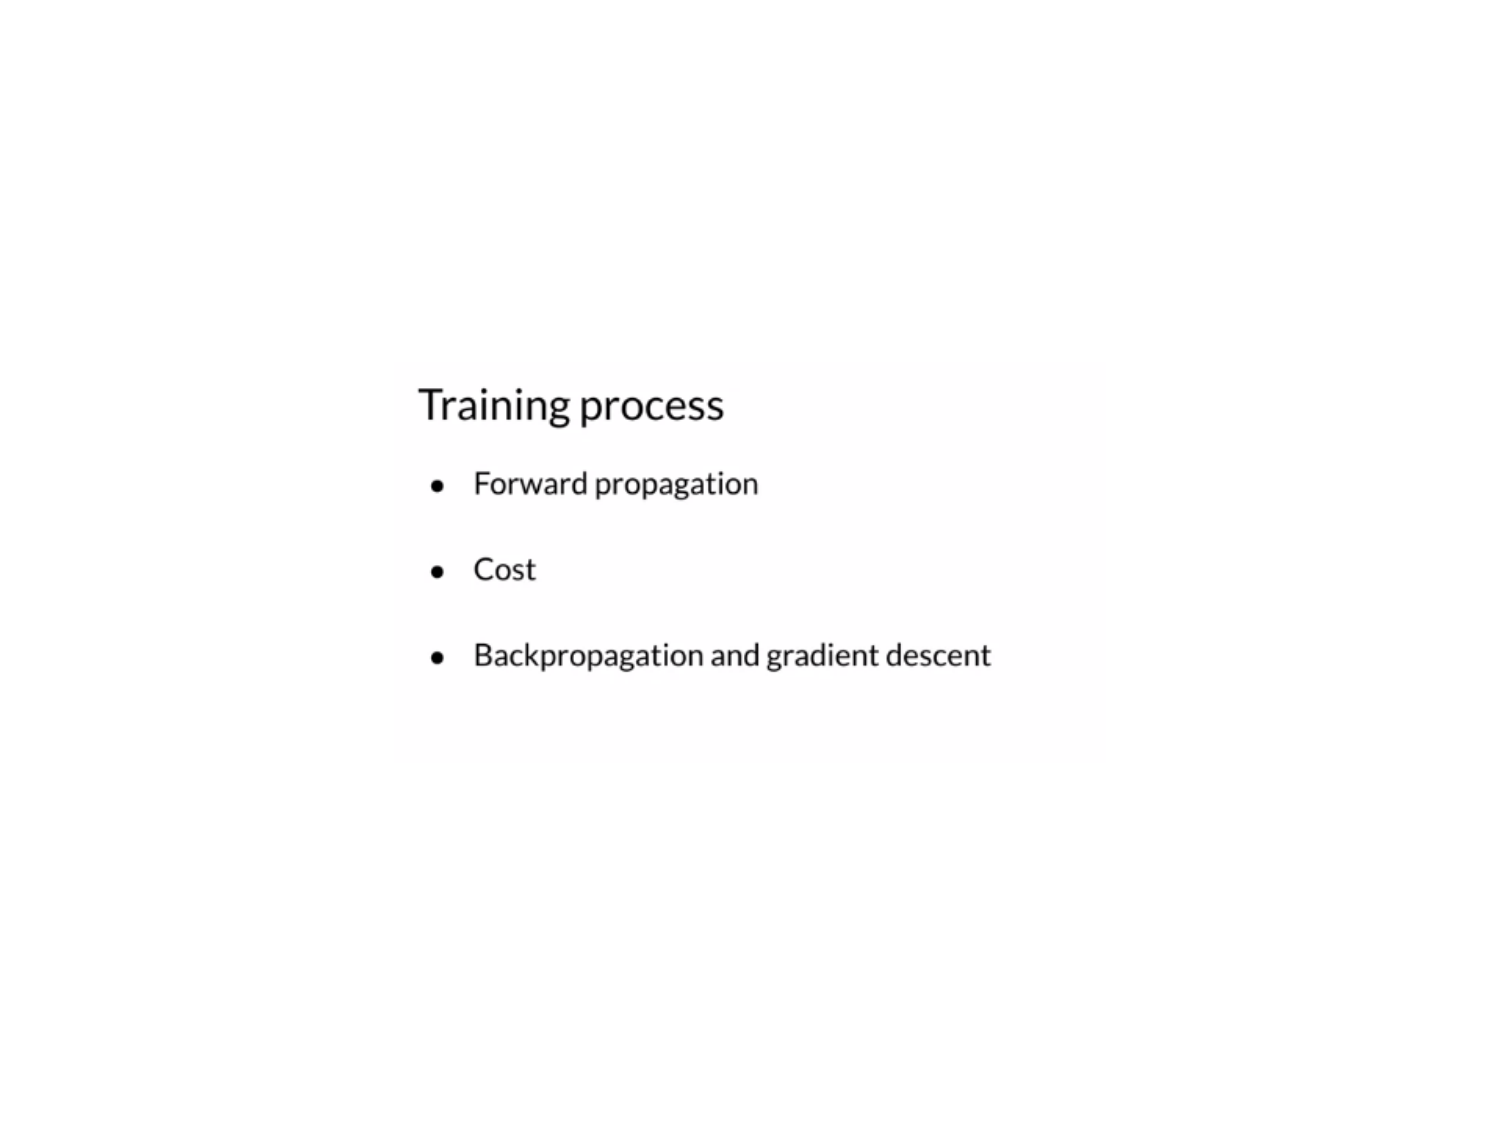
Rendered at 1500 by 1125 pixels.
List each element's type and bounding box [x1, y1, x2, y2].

picture [394, 362, 1106, 763]
